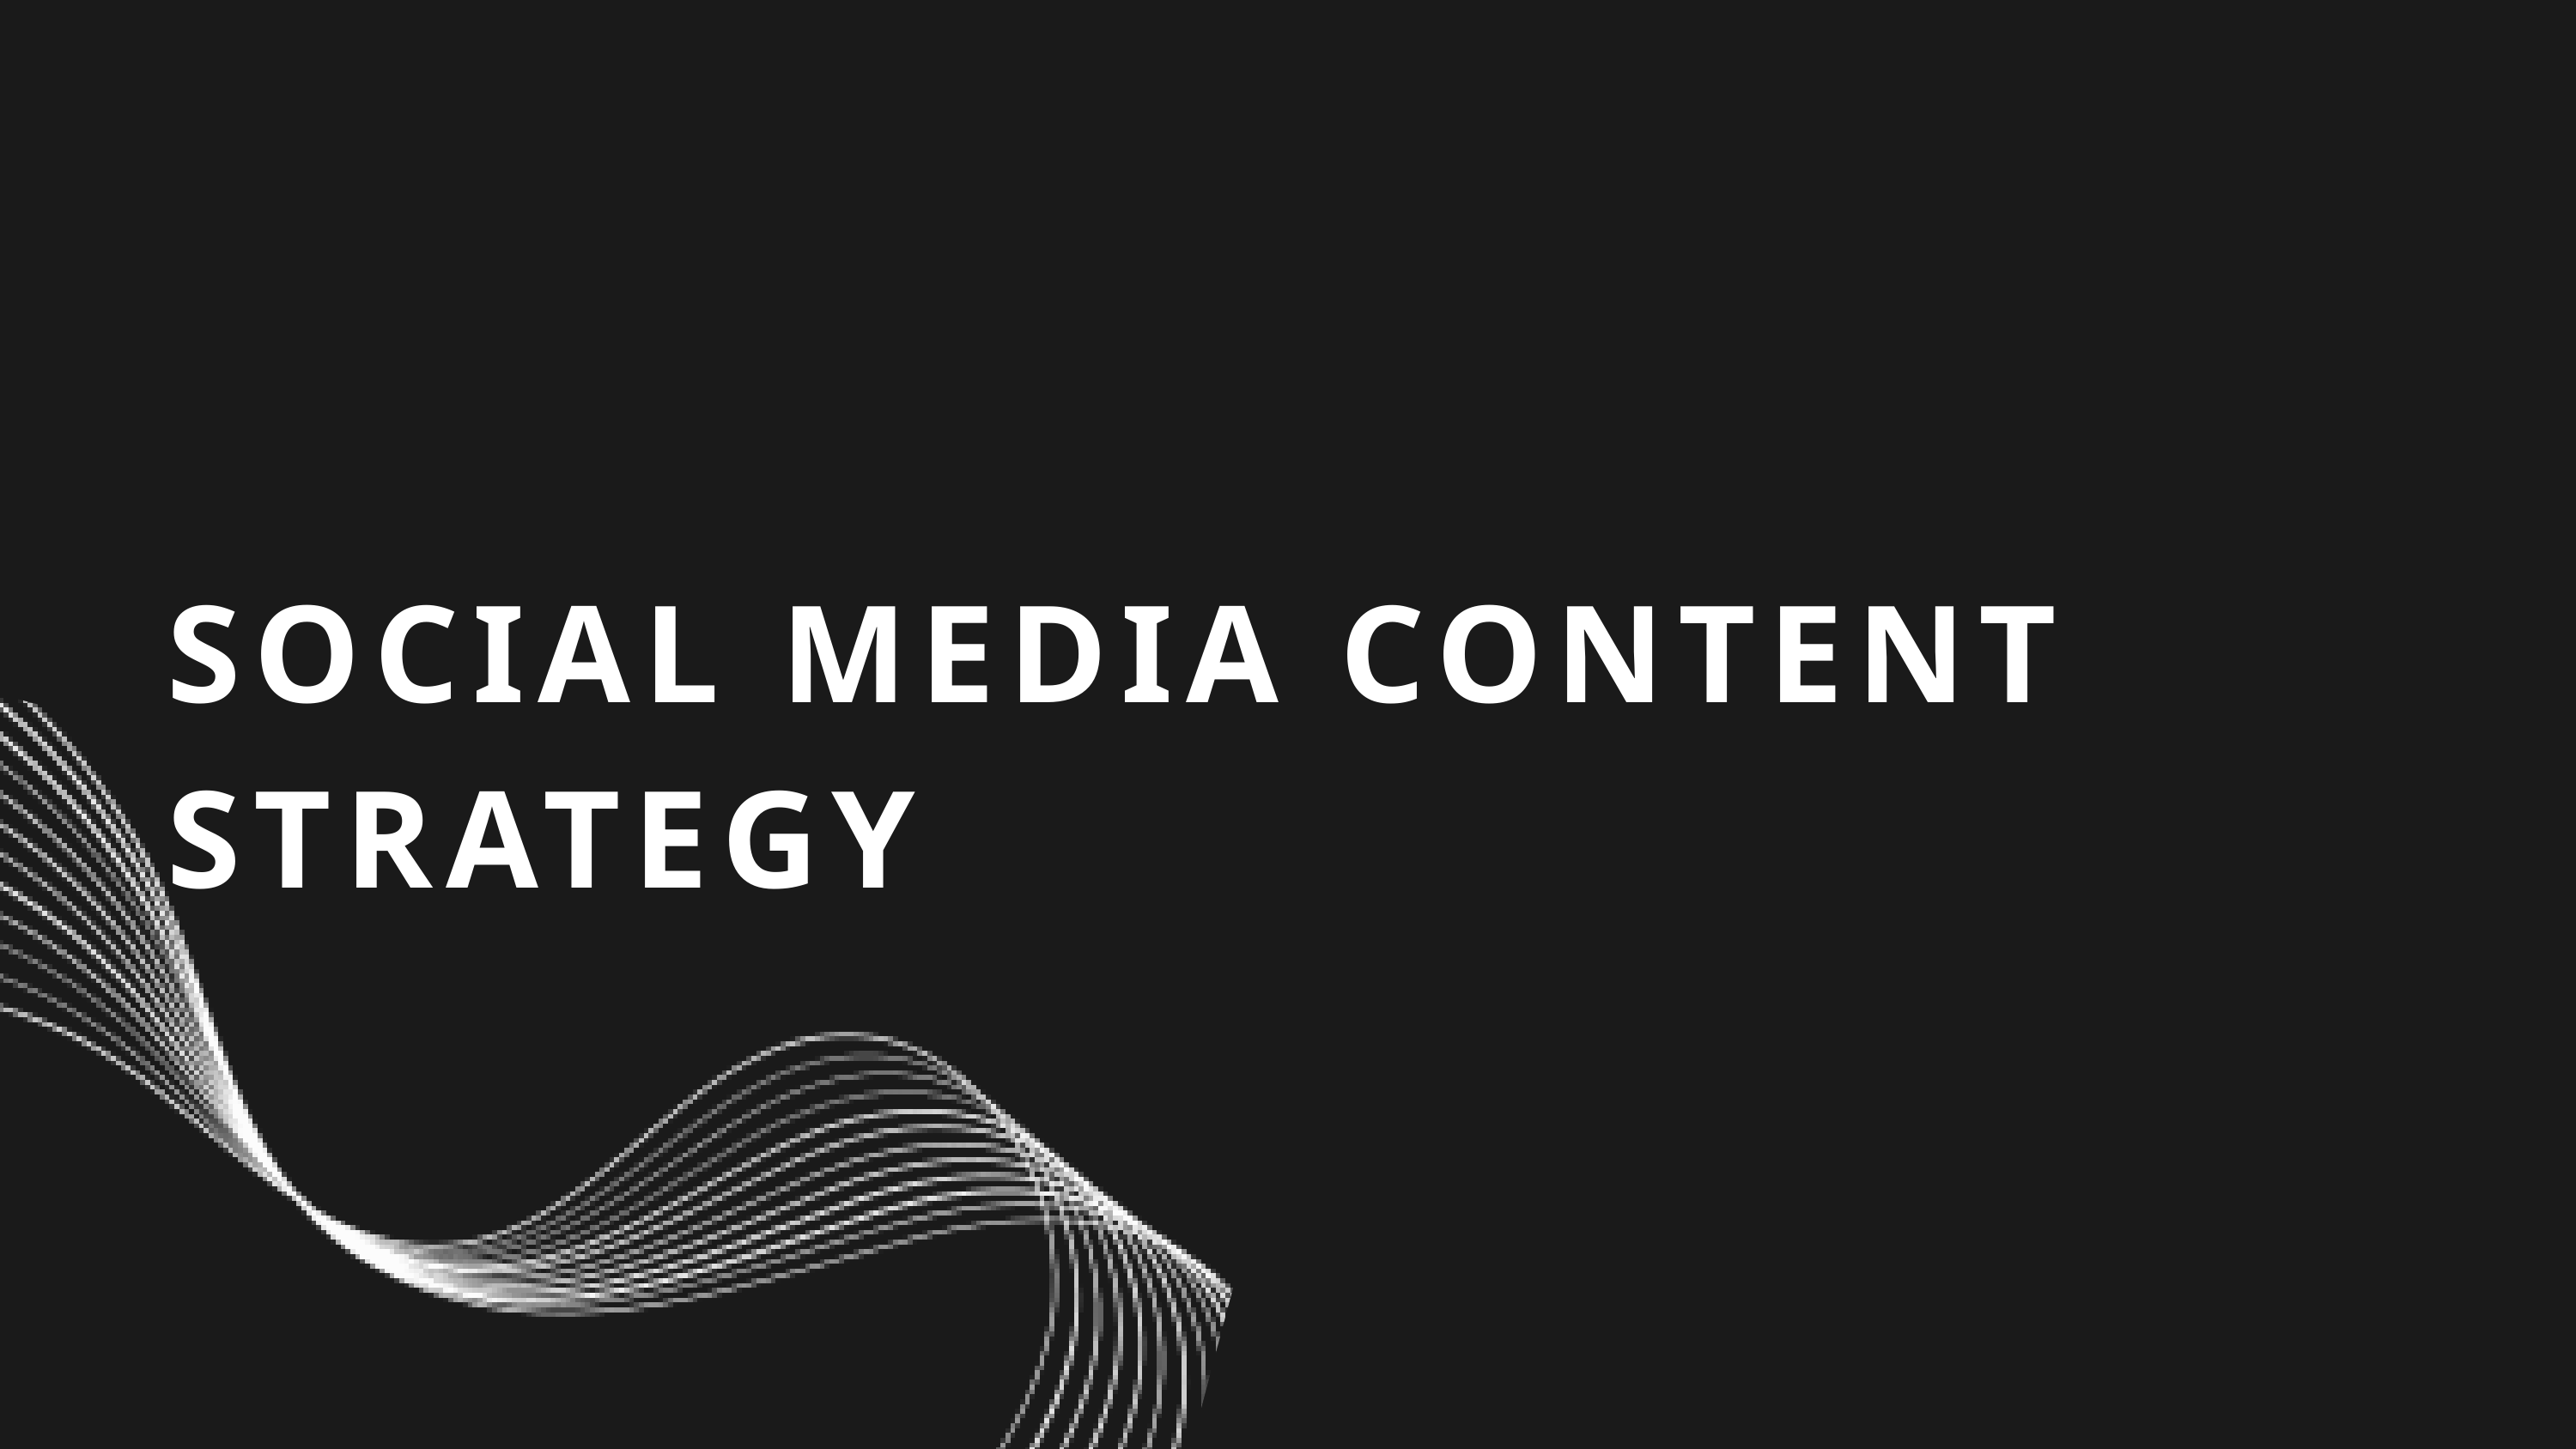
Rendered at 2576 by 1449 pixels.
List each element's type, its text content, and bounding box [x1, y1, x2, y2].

text_box [0, 694, 1299, 1449]
text_box SOCIAL MEDIA CONTENT STRATEGY [167, 544, 2432, 916]
